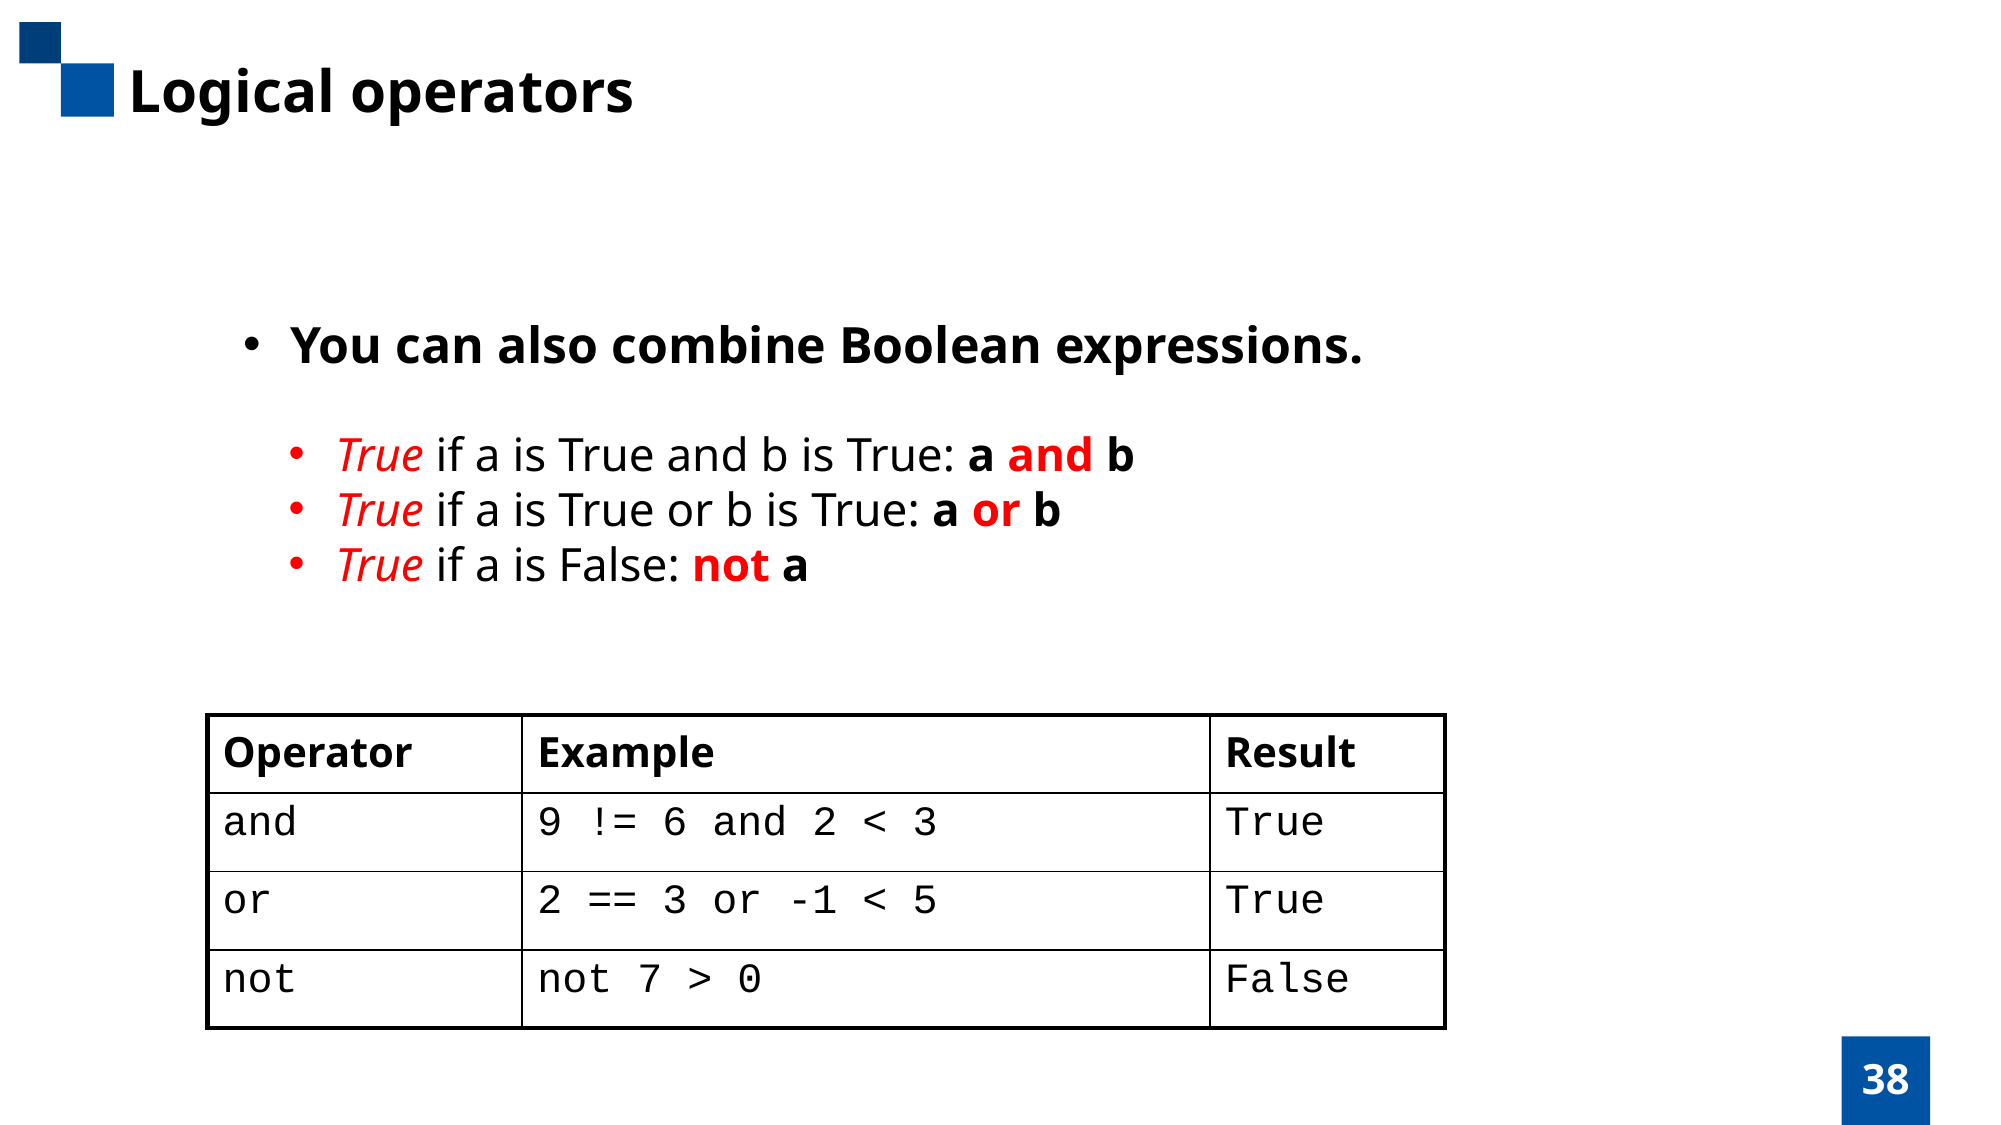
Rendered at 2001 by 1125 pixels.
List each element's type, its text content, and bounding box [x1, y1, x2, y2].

table_cell 2 == 3 or -1 < 5 [523, 872, 1209, 949]
table_cell True [1211, 872, 1443, 949]
table_cell and [210, 794, 521, 871]
table_cell True [1211, 794, 1443, 871]
slide_number 38 [1771, 1051, 2000, 1112]
text_box You can also combine Boolean expressions. [228, 306, 1379, 381]
table_cell not [210, 951, 521, 1026]
table_cell False [1211, 951, 1443, 1026]
text_box Logical operators [113, 47, 875, 132]
table_cell 9 != 6 and 2 < 3 [523, 794, 1209, 871]
table_cell not 7 > 0 [523, 951, 1209, 1026]
table_header Example [523, 717, 1209, 792]
table_cell or [210, 872, 521, 949]
text_box True if a is True and b is True: a and b True if a is True or b is True: a or b True if a is False: not a [273, 418, 1151, 598]
table_header Operator [210, 717, 521, 792]
table_header Result [1211, 717, 1443, 792]
